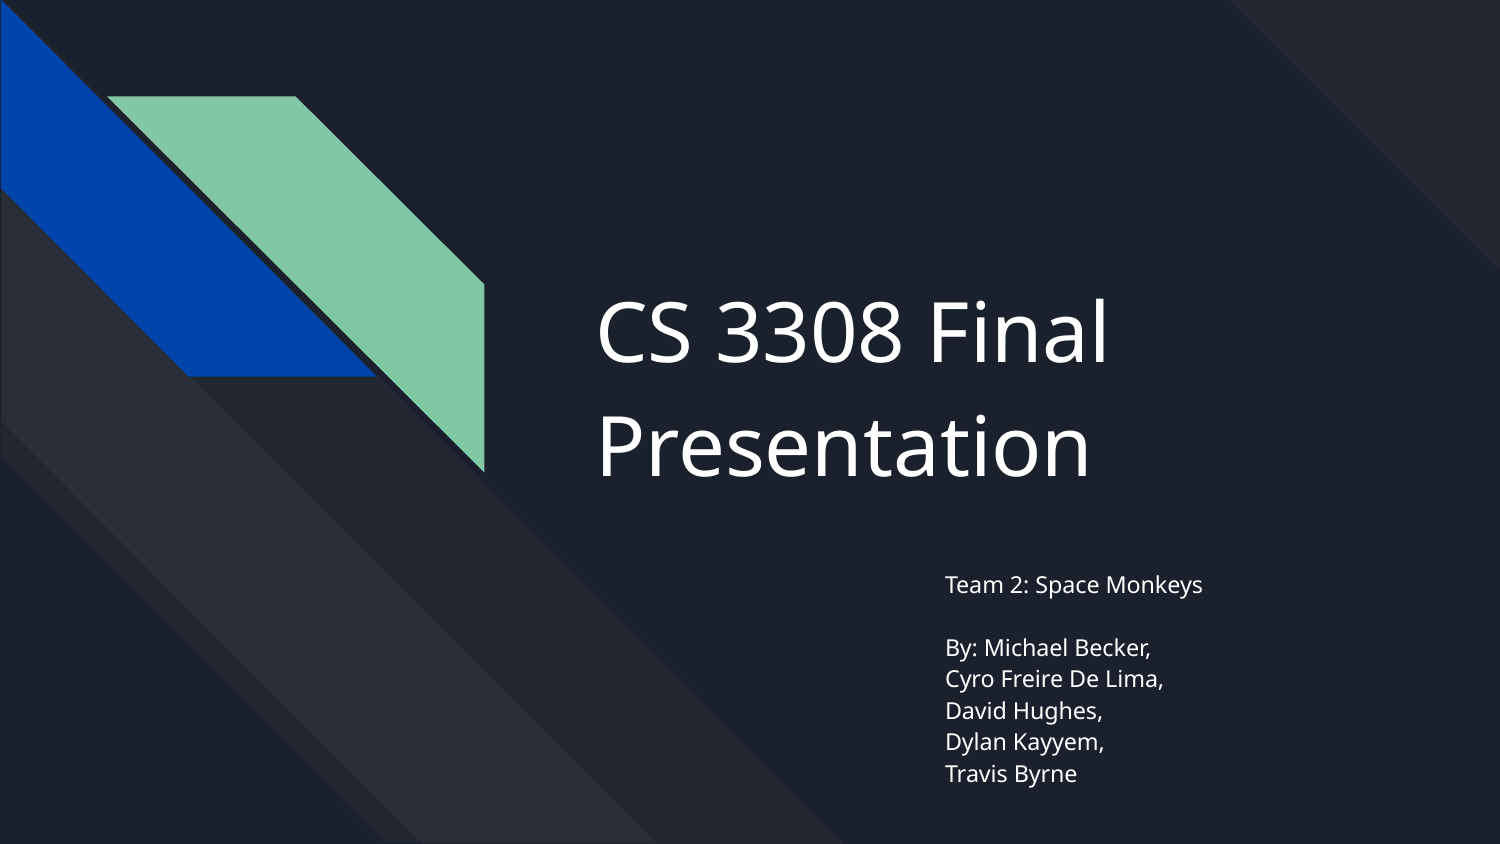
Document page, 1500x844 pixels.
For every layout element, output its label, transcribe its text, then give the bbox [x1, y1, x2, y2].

subtitle Team 2: Space Monkeys By: Michael Becker, Cyro Freire De Lima, David Hughes, Dylan Kayyem, Travis Byrne [930, 553, 1373, 813]
title CS 3308 Final Presentation [580, 258, 1404, 518]
